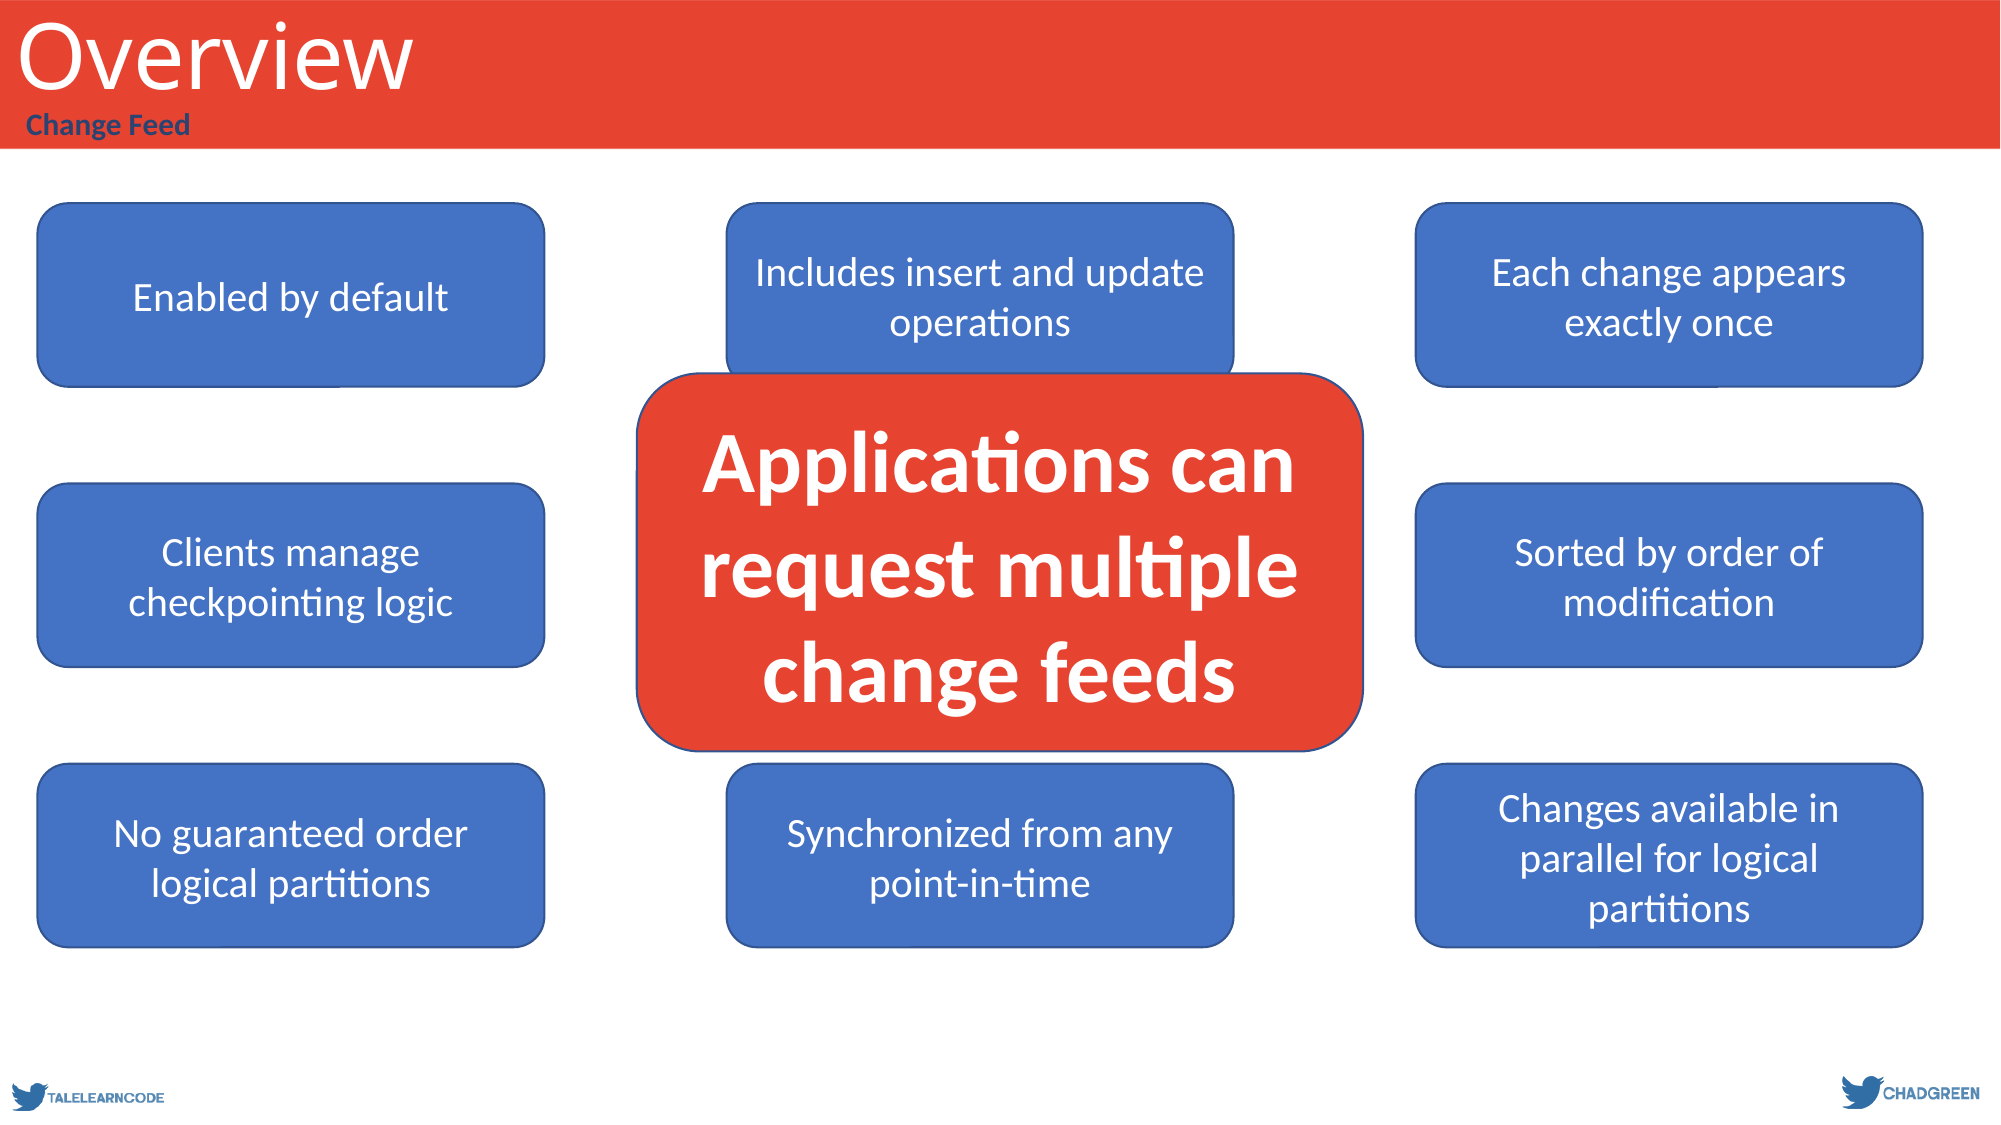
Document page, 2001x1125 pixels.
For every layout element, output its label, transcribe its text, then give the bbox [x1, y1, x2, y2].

text_box No guaranteed order logical partitions [36, 762, 546, 949]
text_box Changes available in parallel for logical partitions [1414, 762, 1924, 949]
text_box Each change appears exactly once [1414, 202, 1924, 388]
text_box Applications can request multiple change feeds [635, 372, 1365, 753]
list Change Feed [11, 101, 2000, 150]
title Overview [0, 3, 2000, 150]
text_box Synchronized from any point-in-time [725, 762, 1235, 949]
text_box Clients manage checkpointing logic [36, 482, 546, 669]
text_box Sorted by order of modification [1414, 482, 1924, 669]
text_box Includes insert and update operations [725, 202, 1235, 372]
text_box Enabled by default [36, 202, 546, 388]
picture [0, 0, 2001, 1125]
